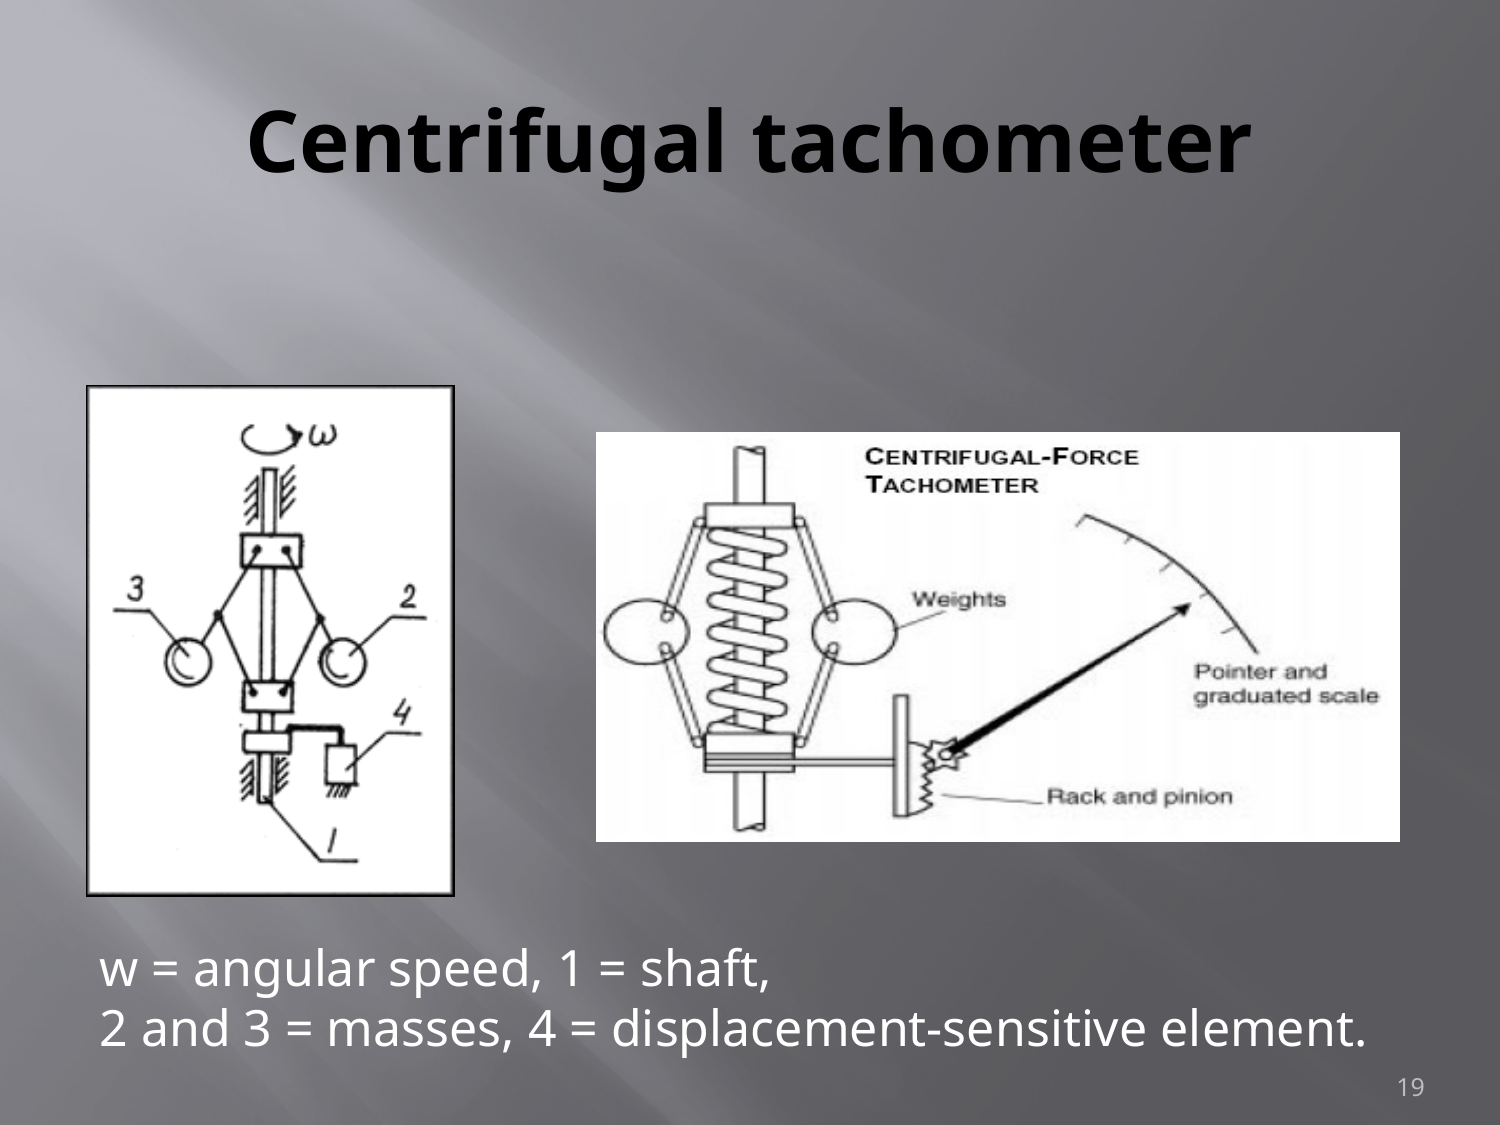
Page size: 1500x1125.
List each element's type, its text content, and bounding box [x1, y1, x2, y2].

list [85, 385, 455, 898]
title Centrifugal tachometer [75, 45, 1425, 233]
slide_number 19 [1299, 1052, 1425, 1113]
picture [596, 432, 1400, 843]
text_box w = angular speed, 1 = shaft, 2 and 3 = masses, 4 = displacement-sensitive element. [85, 928, 1420, 1064]
